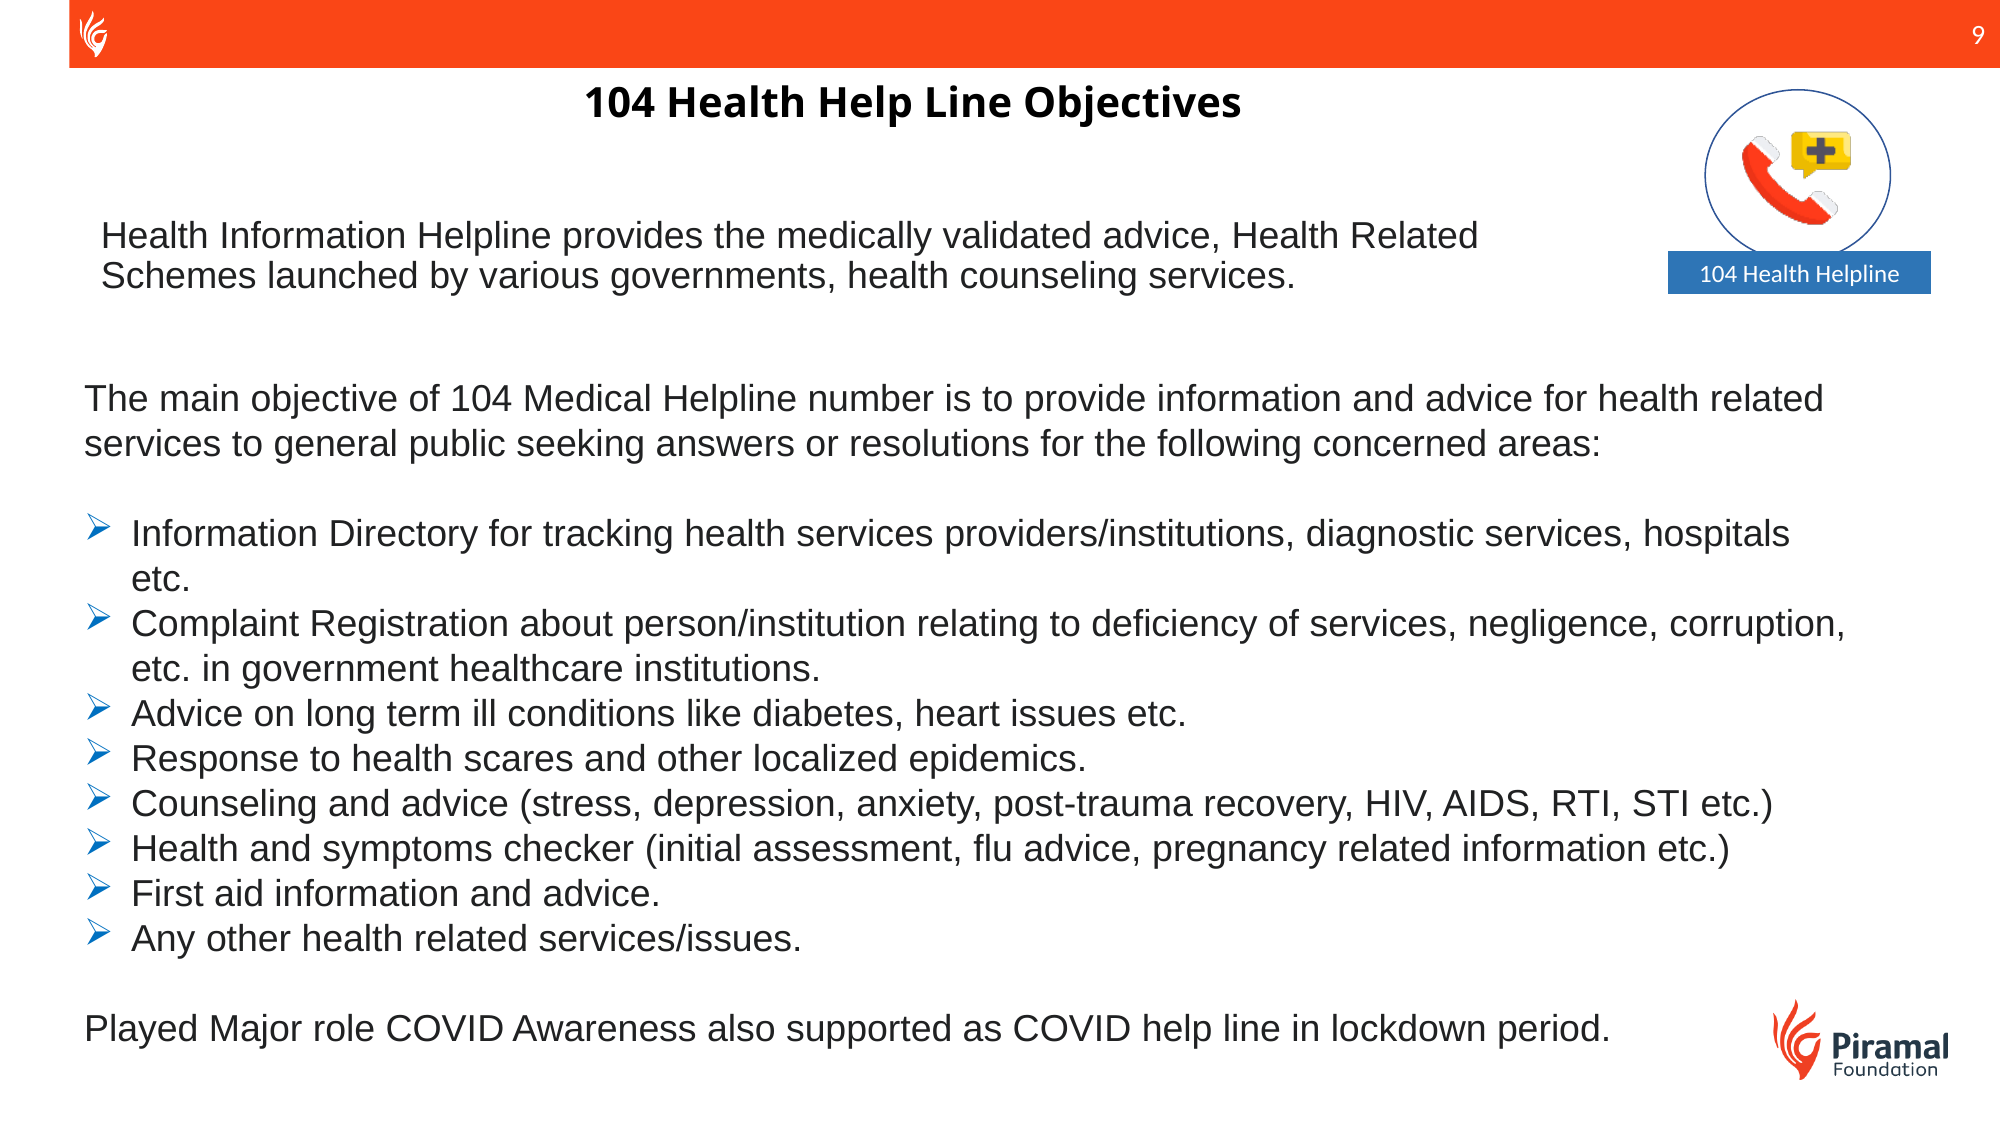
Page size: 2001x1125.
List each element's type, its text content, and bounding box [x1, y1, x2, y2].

picture [1773, 999, 1948, 1080]
title Health Information Helpline provides the medically validated advice, Health Related Schemes launched by various governments, health counseling services. [85, 208, 1608, 366]
text_box 104 Health Help Line Objectives [85, 68, 1740, 134]
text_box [1668, 89, 1931, 293]
text_box The main objective of 104 Medical Helpline number is to provide information and advice for health related services to general public seeking answers or resolutions for the following concerned areas: Information Directory for tracking health services providers/institutions, diagnostic services, hospitals etc. Complaint Registration about person/institution relating to deficiency of services, negligence, corruption, etc. in government healthcare institutions. Advice on long term ill conditions like diabetes, heart issues etc. Response to health scares and other localized epidemics. Counseling and advice (stress, depression, anxiety, post-trauma recovery, HIV, AIDS, RTI, STI etc.) Health and symptoms checker (initial assessment, flu advice, pregnancy related information etc.) First aid information and advice. Any other health related services/issues. Played Major role COVID Awareness also supported as COVID help line in lockdown period. [69, 366, 1877, 1057]
